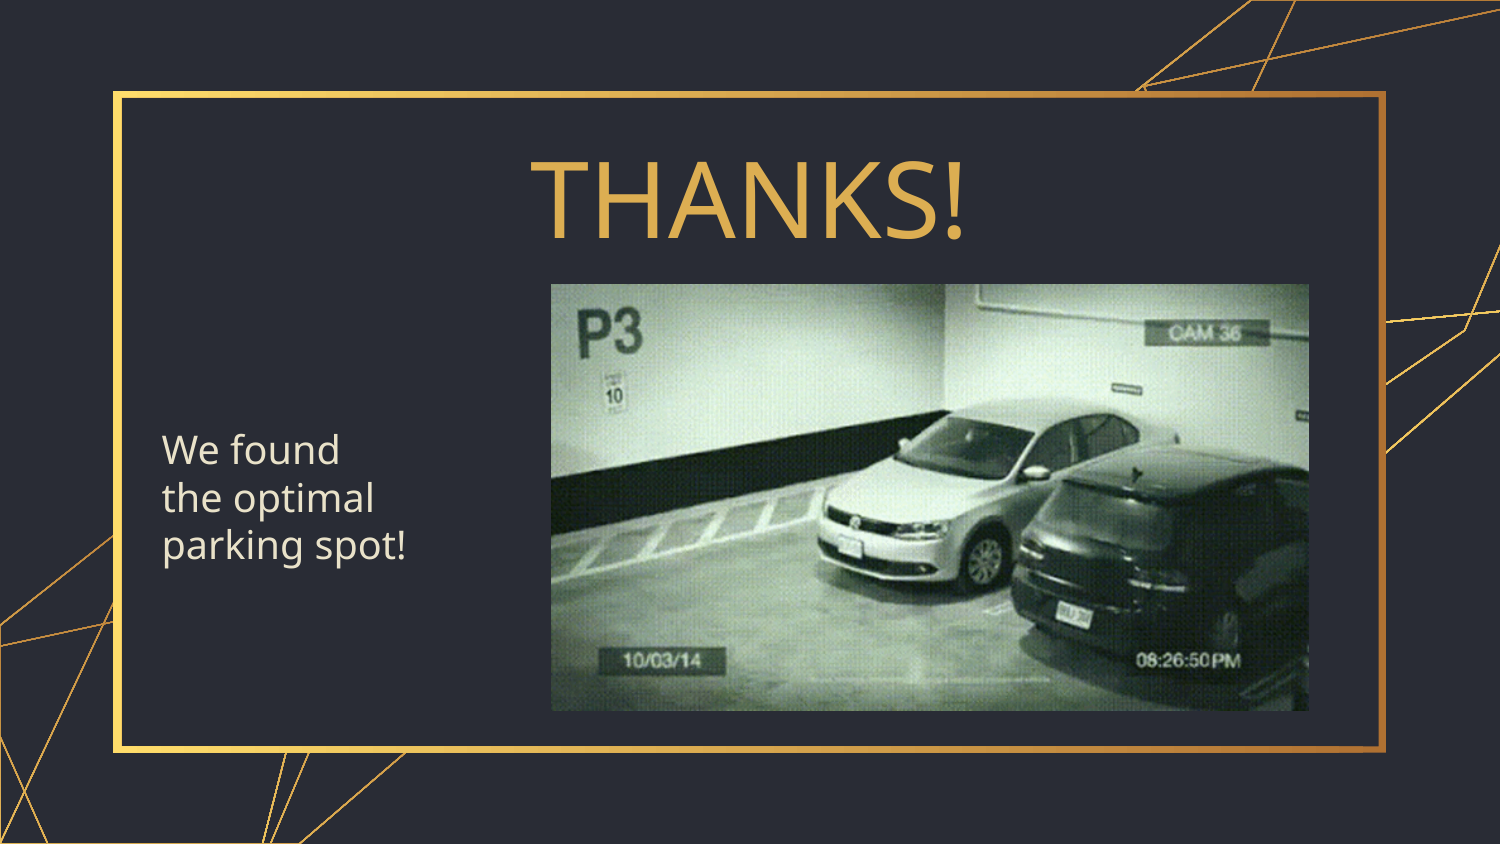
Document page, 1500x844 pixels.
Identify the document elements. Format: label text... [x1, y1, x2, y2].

title THANKS! [395, 121, 1105, 270]
text_box We found the optimal parking spot! [146, 410, 423, 583]
picture [551, 284, 1309, 711]
